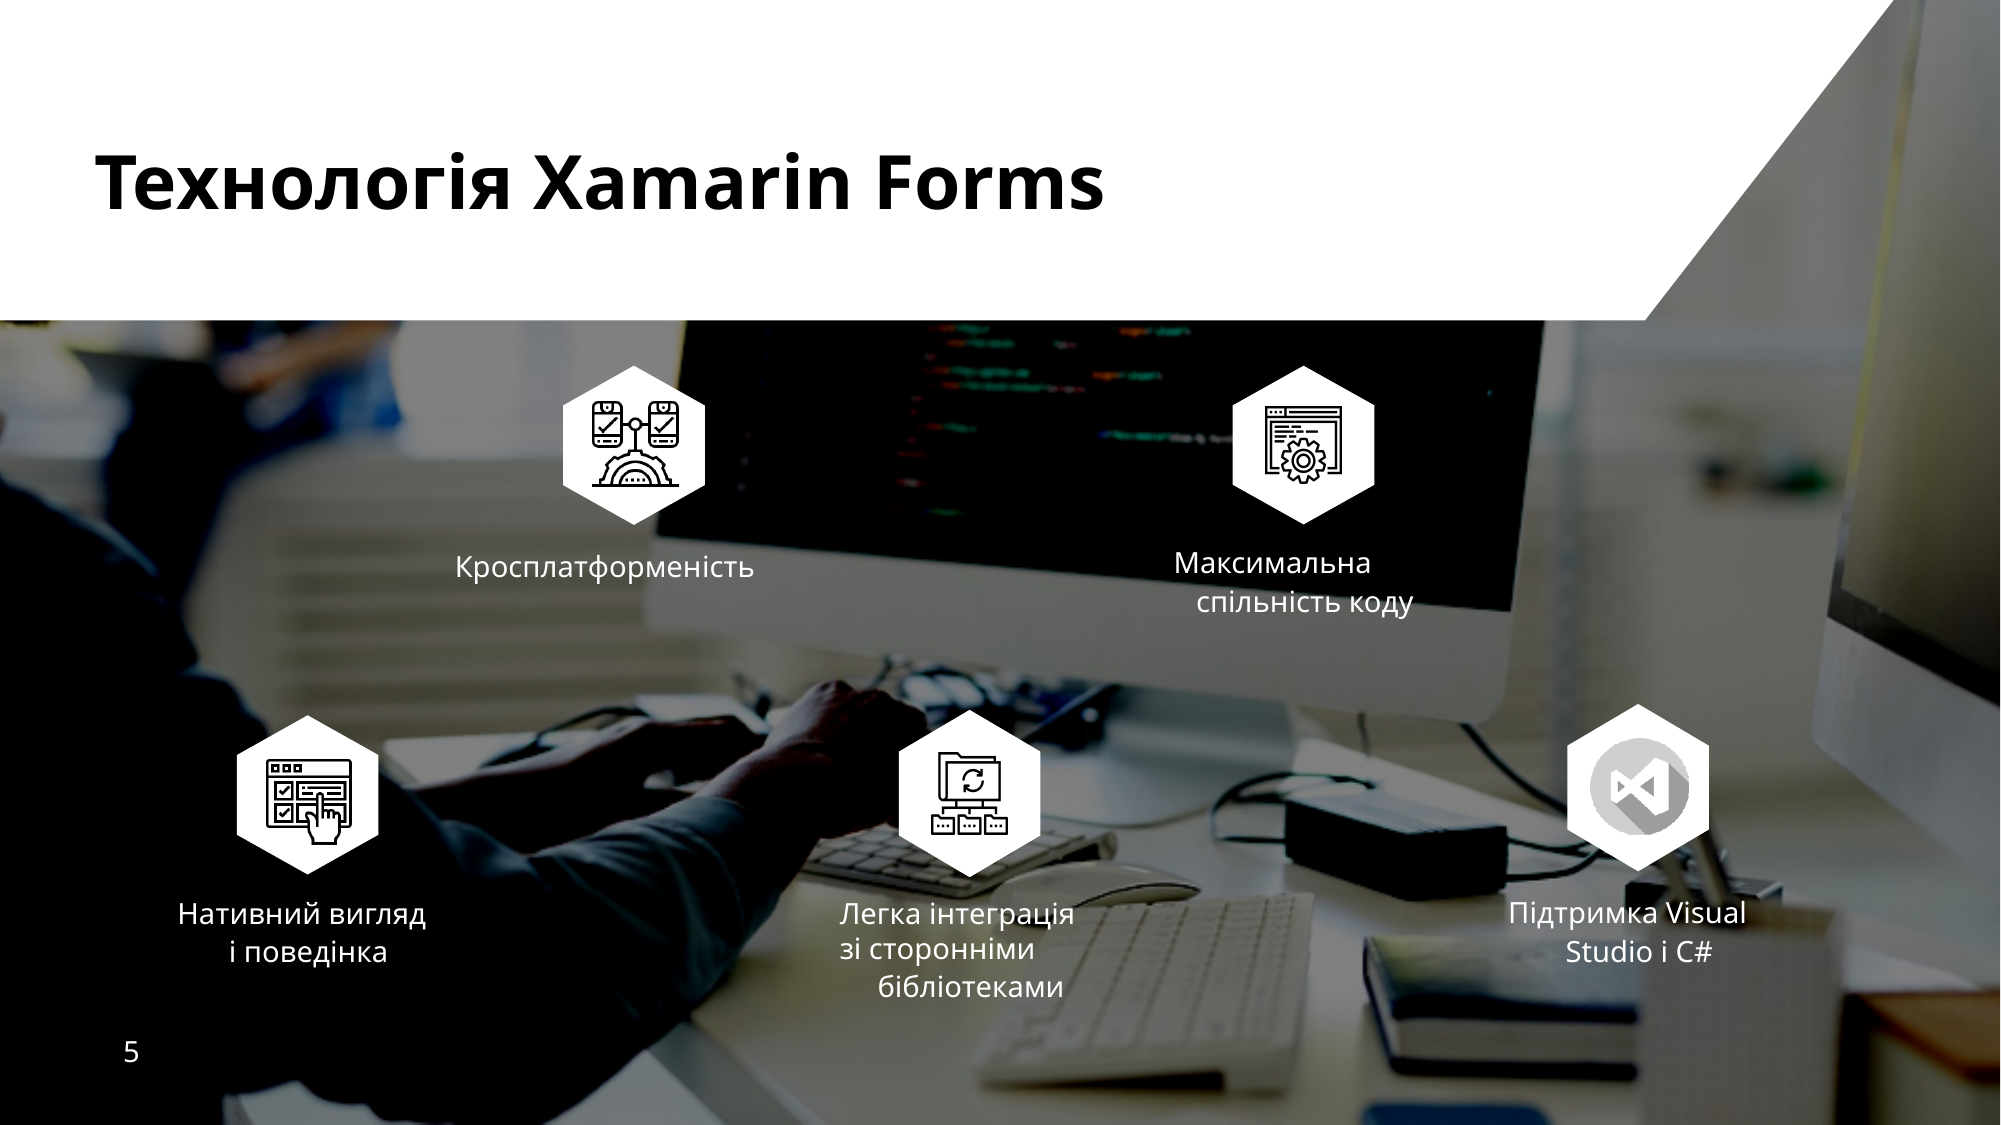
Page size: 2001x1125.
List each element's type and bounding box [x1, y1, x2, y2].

picture [264, 757, 354, 846]
picture [590, 398, 680, 489]
text_box [1232, 365, 1375, 525]
picture [1589, 737, 1689, 835]
text_box [0, 0, 2001, 1125]
text_box [898, 709, 1041, 878]
